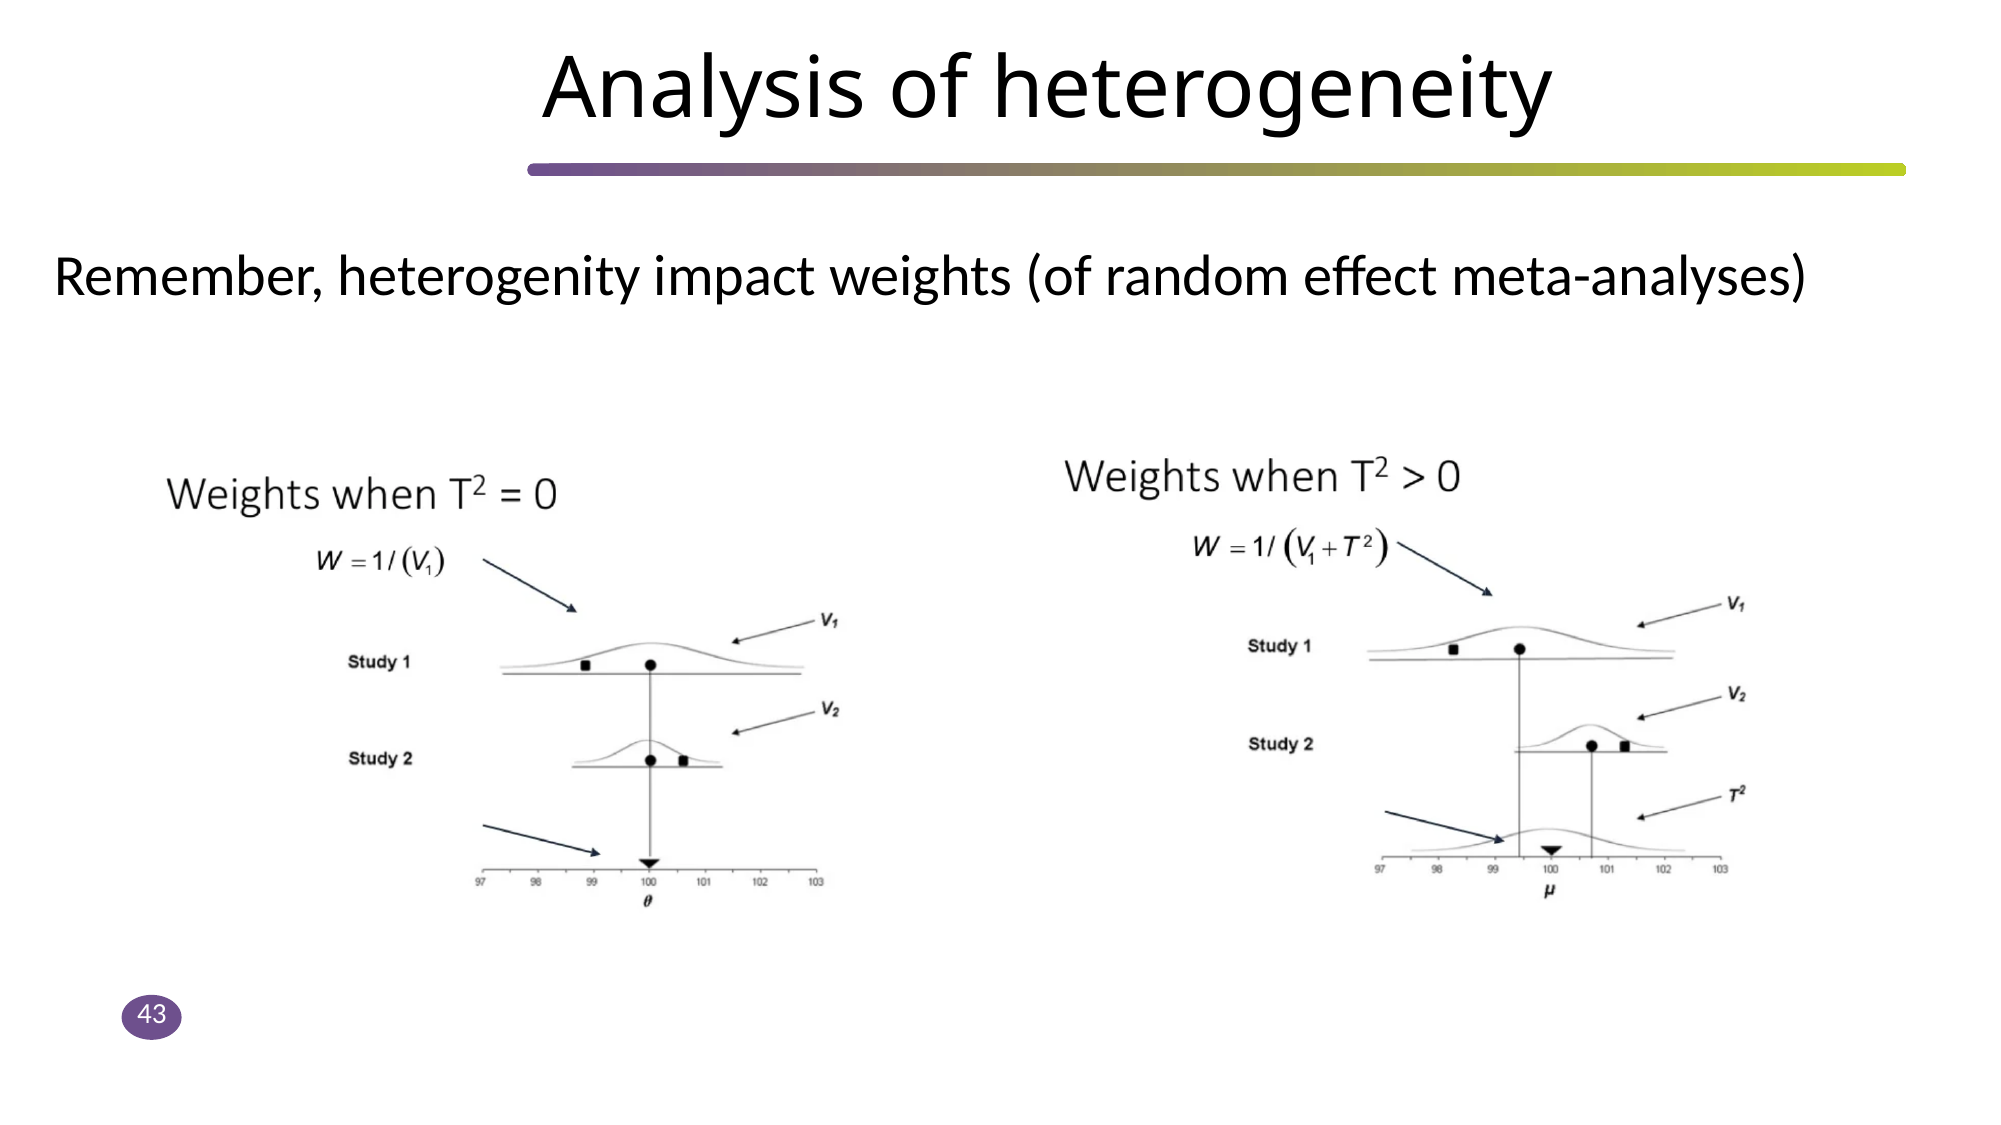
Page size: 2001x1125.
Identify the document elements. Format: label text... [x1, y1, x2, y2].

picture [1030, 433, 1877, 940]
text_box Remember, heterogenity impact weights (of random effect meta-analyses) [39, 229, 2000, 315]
title Analysis of heterogeneity [527, 36, 1907, 144]
picture [151, 457, 997, 945]
slide_number 43 [82, 993, 222, 1032]
